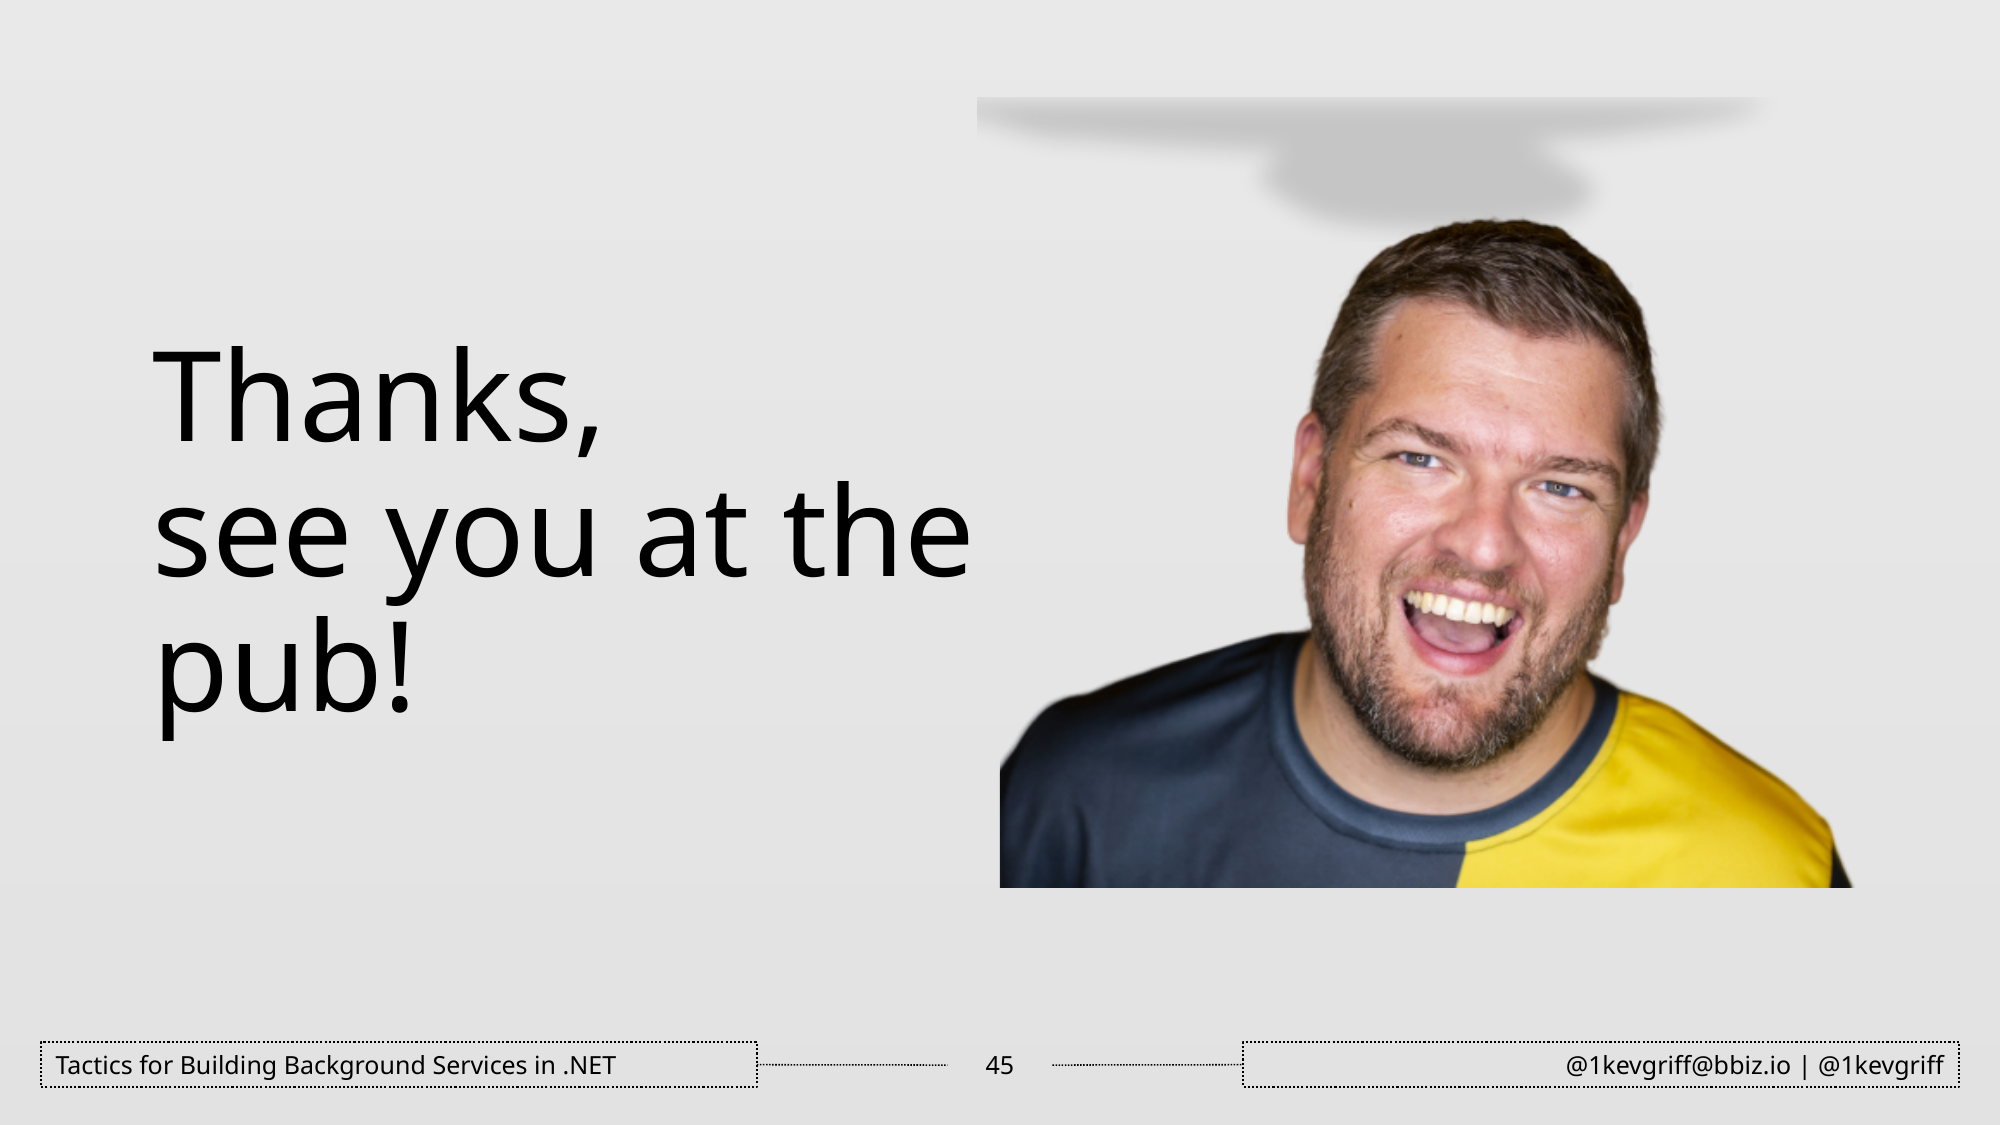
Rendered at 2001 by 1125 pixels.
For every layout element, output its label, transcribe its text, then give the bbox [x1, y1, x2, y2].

picture [999, 184, 1863, 888]
title Thanks, see you at the pub! [137, 184, 999, 888]
